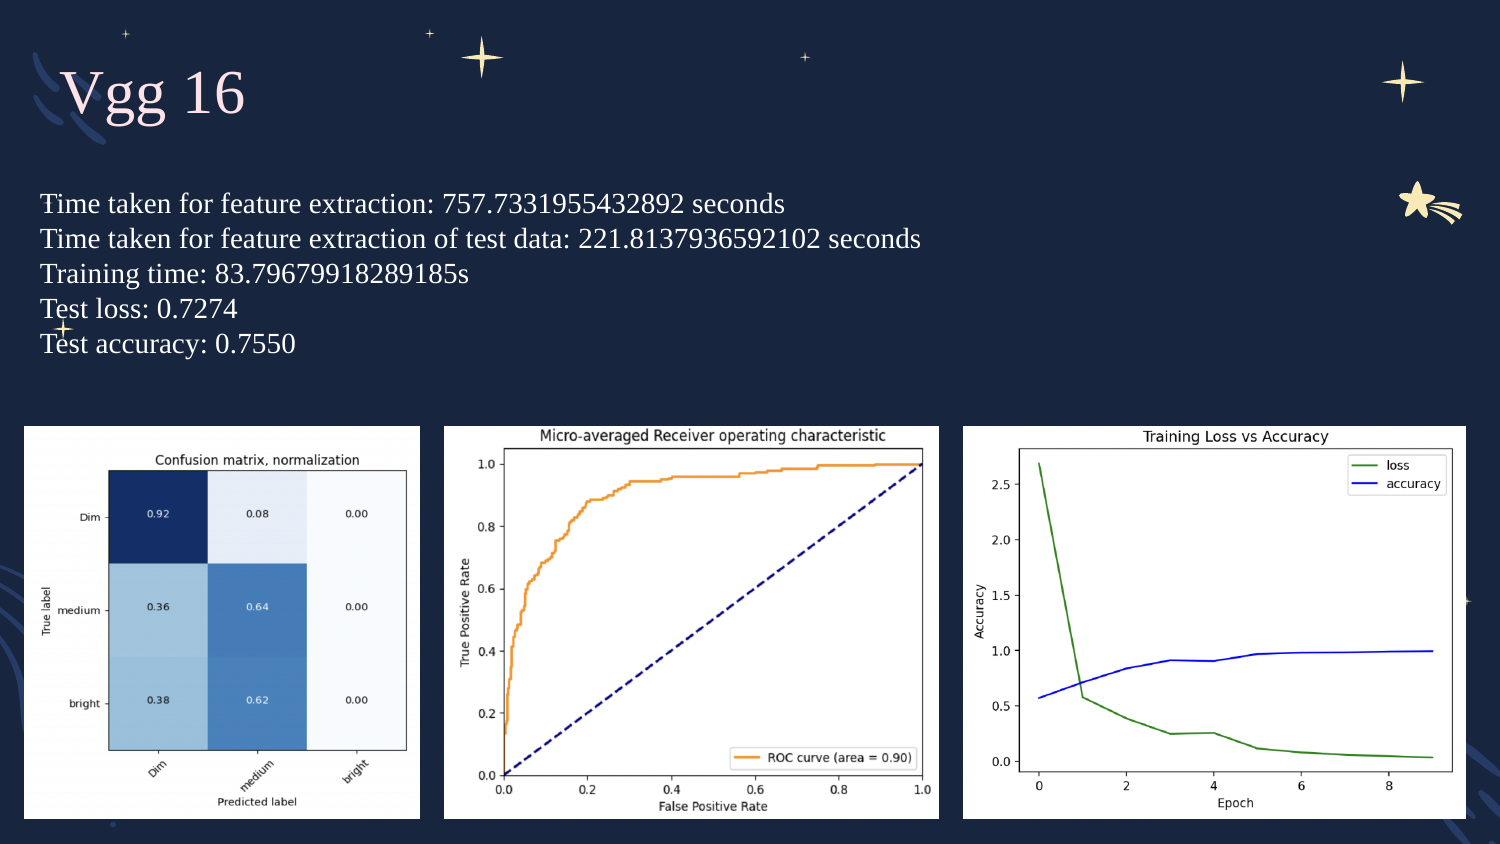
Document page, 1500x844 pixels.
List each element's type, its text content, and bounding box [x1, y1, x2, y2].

picture [444, 426, 939, 819]
picture [962, 426, 1466, 819]
text_box Time taken for feature extraction: 757.7331955432892 seconds Time taken for feature extraction of test data: 221.8137936592102 seconds Training time: 83.79679918289185s Test loss: 0.7274 Test accuracy: 0.7550 [24, 134, 1423, 375]
picture [24, 426, 421, 819]
title Vgg 16 [44, 42, 1309, 134]
